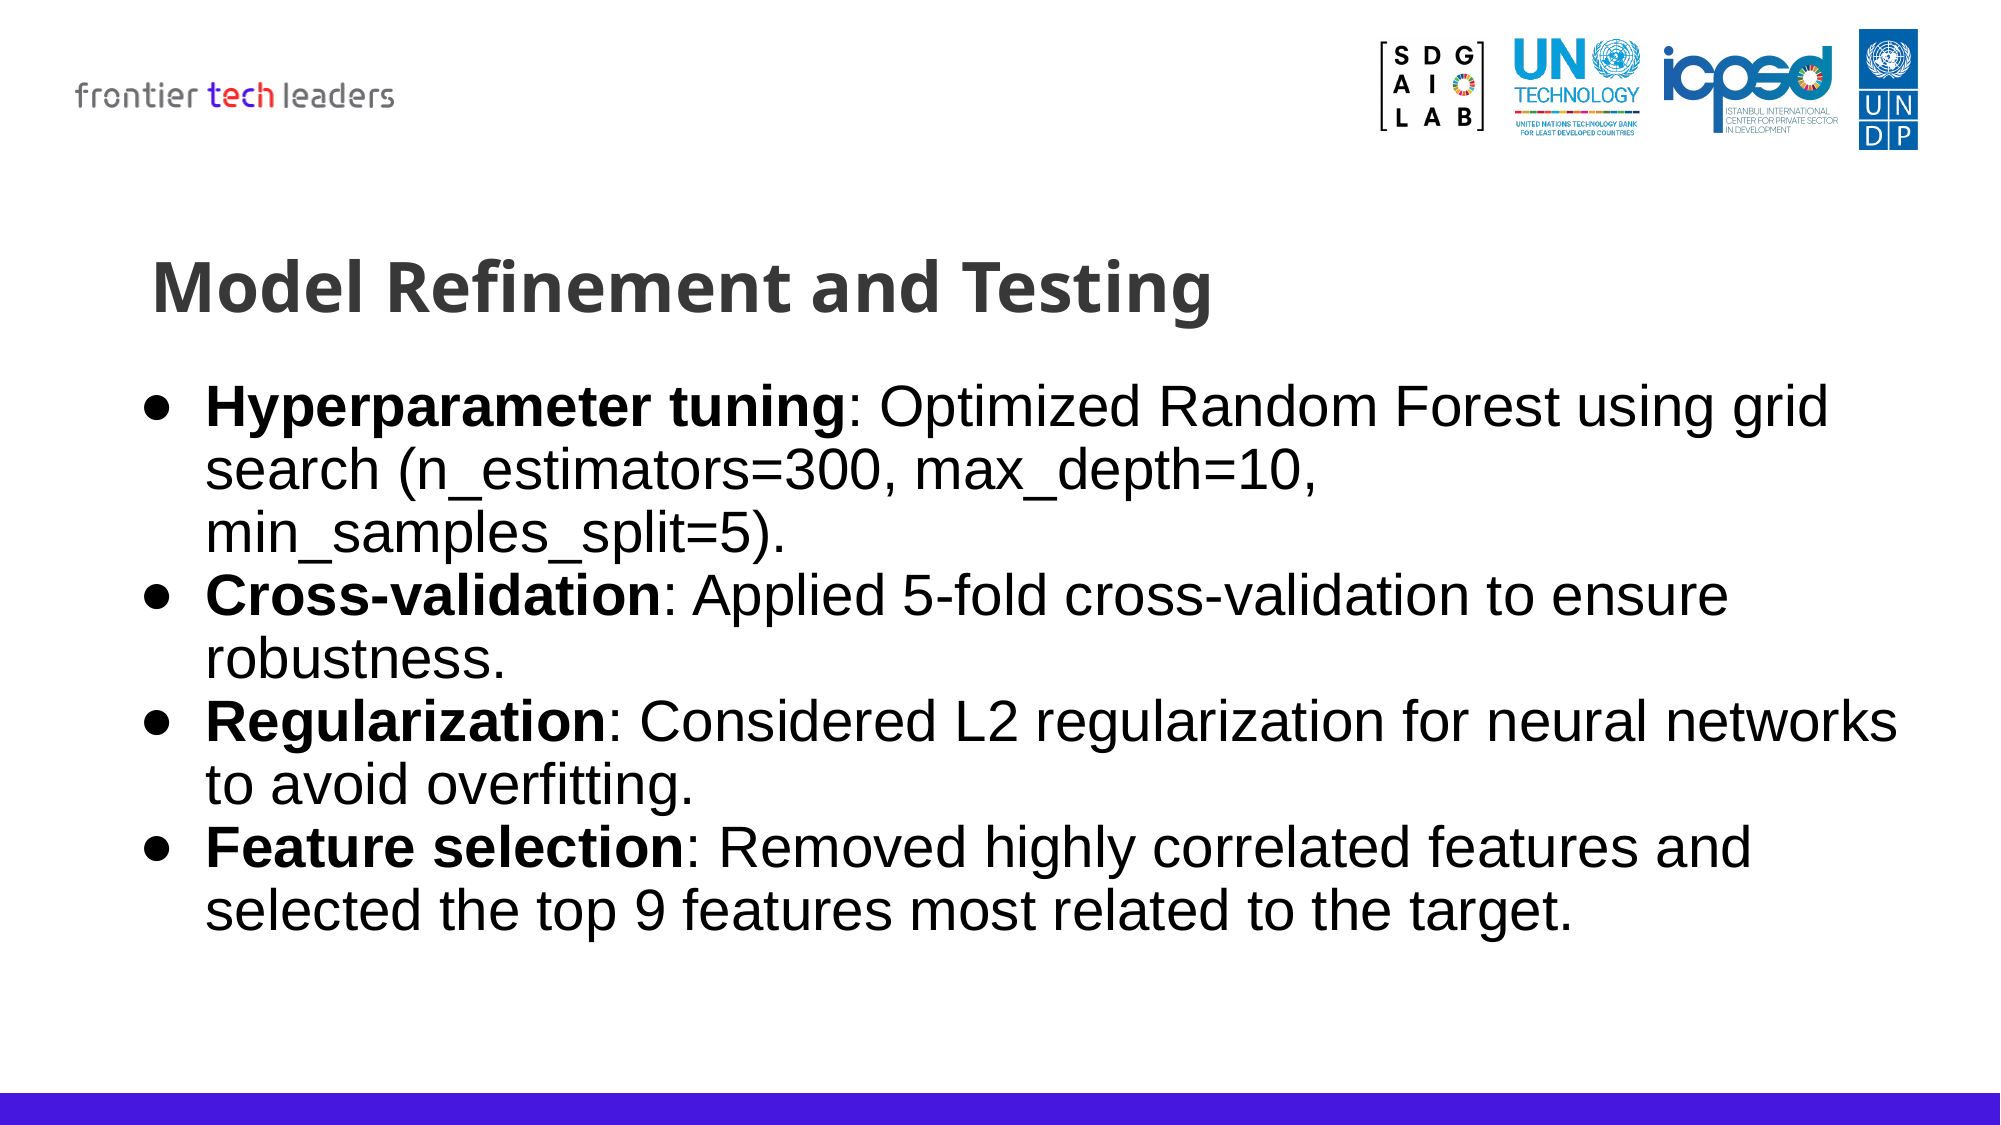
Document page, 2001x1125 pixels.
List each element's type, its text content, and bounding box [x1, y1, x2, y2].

text_box Model Refinement and Testing [142, 242, 2000, 338]
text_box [1377, 29, 1918, 150]
picture [75, 82, 394, 108]
text_box [0, 1093, 2000, 1125]
text_box Hyperparameter tuning: Optimized Random Forest using grid search (n_estimators=300, max_depth=10, min_samples_split=5). Cross-validation: Applied 5-fold cross-validation to ensure robustness. Regularization: Considered L2 regularization for neural networks to avoid overfitting. Feature selection: Removed highly correlated features and selected the top 9 features most related to the target. [123, 369, 1919, 1066]
